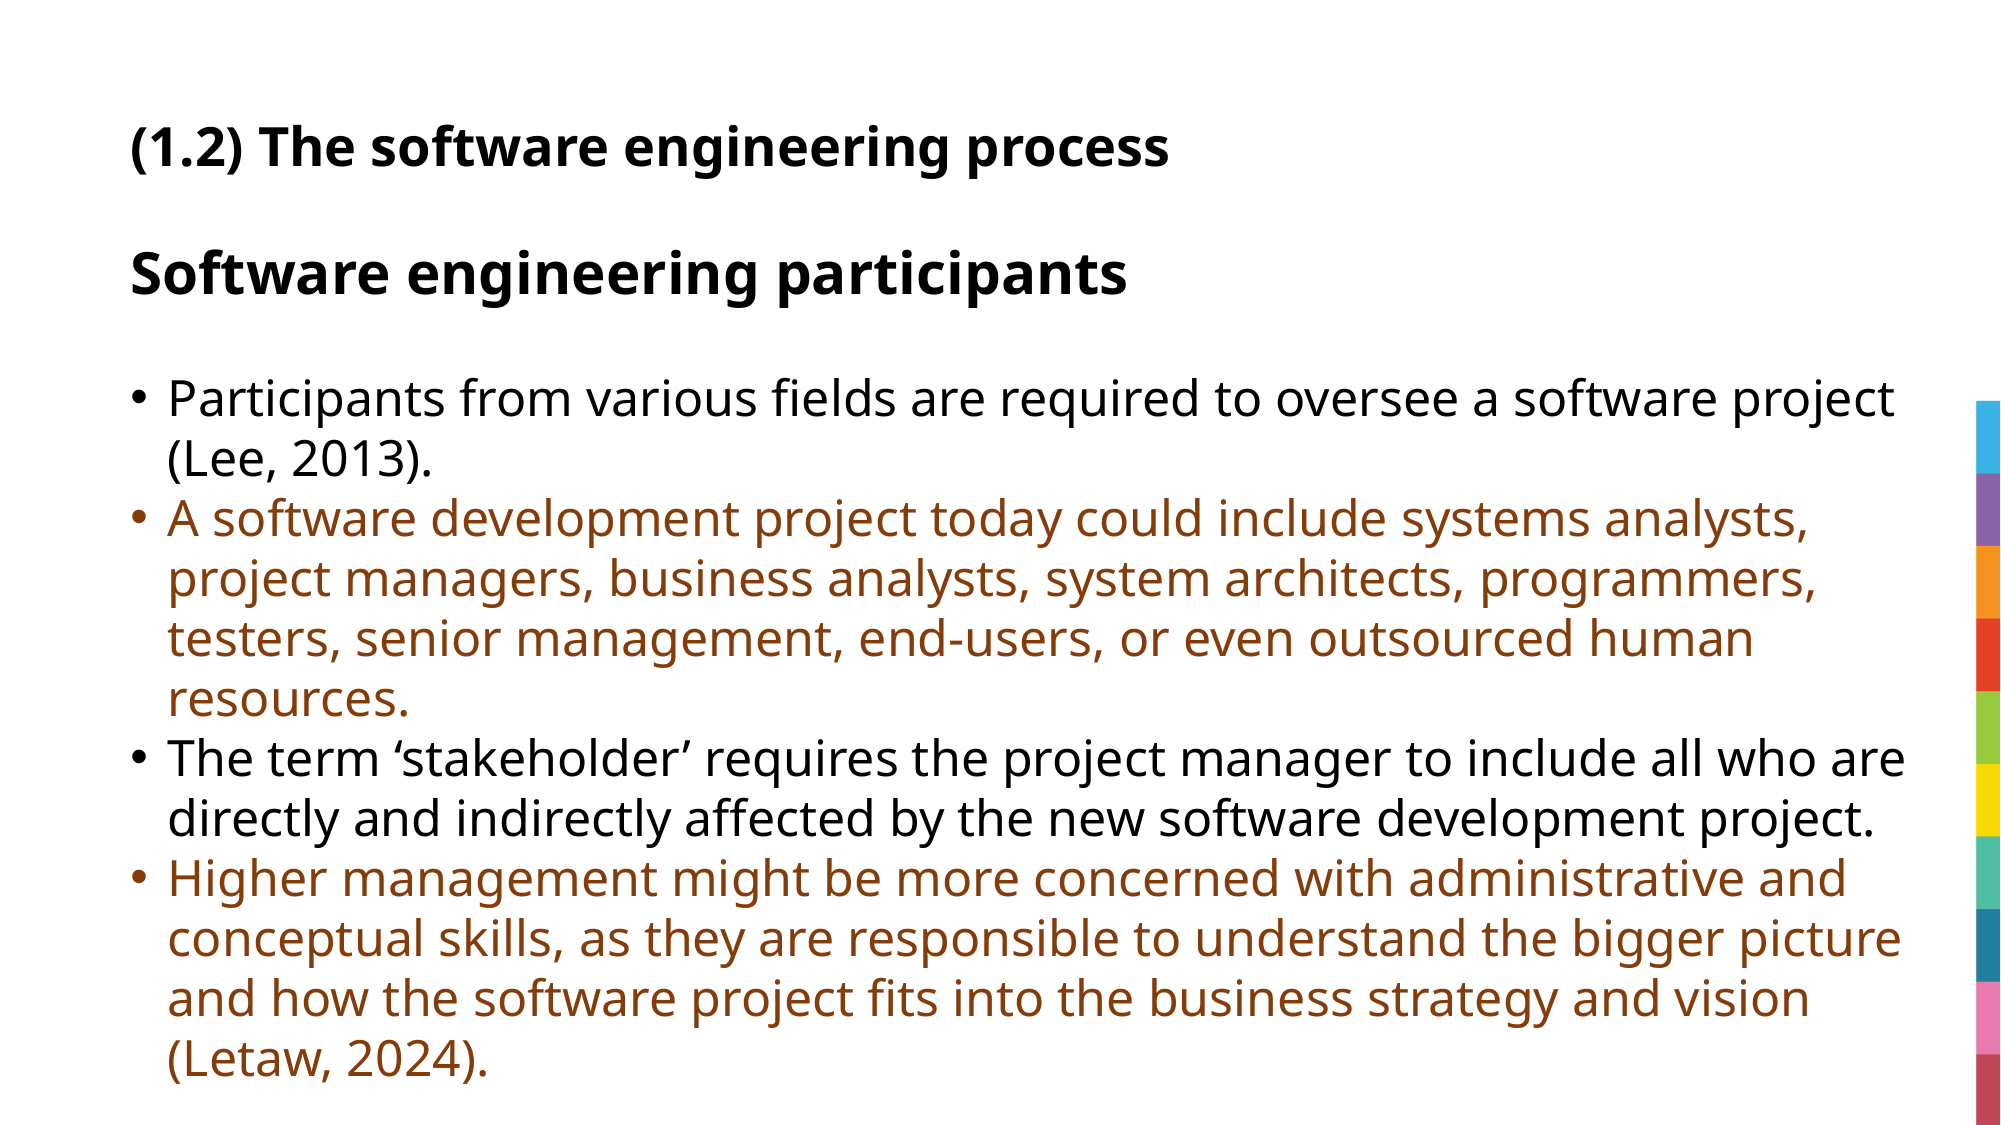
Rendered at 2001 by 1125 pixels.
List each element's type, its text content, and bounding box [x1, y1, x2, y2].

title (1.2) The software engineering process [115, 111, 1863, 186]
picture [1976, 402, 2001, 1125]
list Software engineering participants Participants from various fields are required to oversee a software project (Lee, 2013). A software development project today could include systems analysts, project managers, business analysts, system architects, programmers, testers, senior management, end-users, or even outsourced human resources. The term ‘stakeholder’ requires the project manager to include all who are directly and indirectly affected by the new software development project. Higher management might be more concerned with administrative and conceptual skills, as they are responsible to understand the bigger picture and how the software project fits into the business strategy and vision (Letaw, 2024). [115, 229, 1929, 1094]
